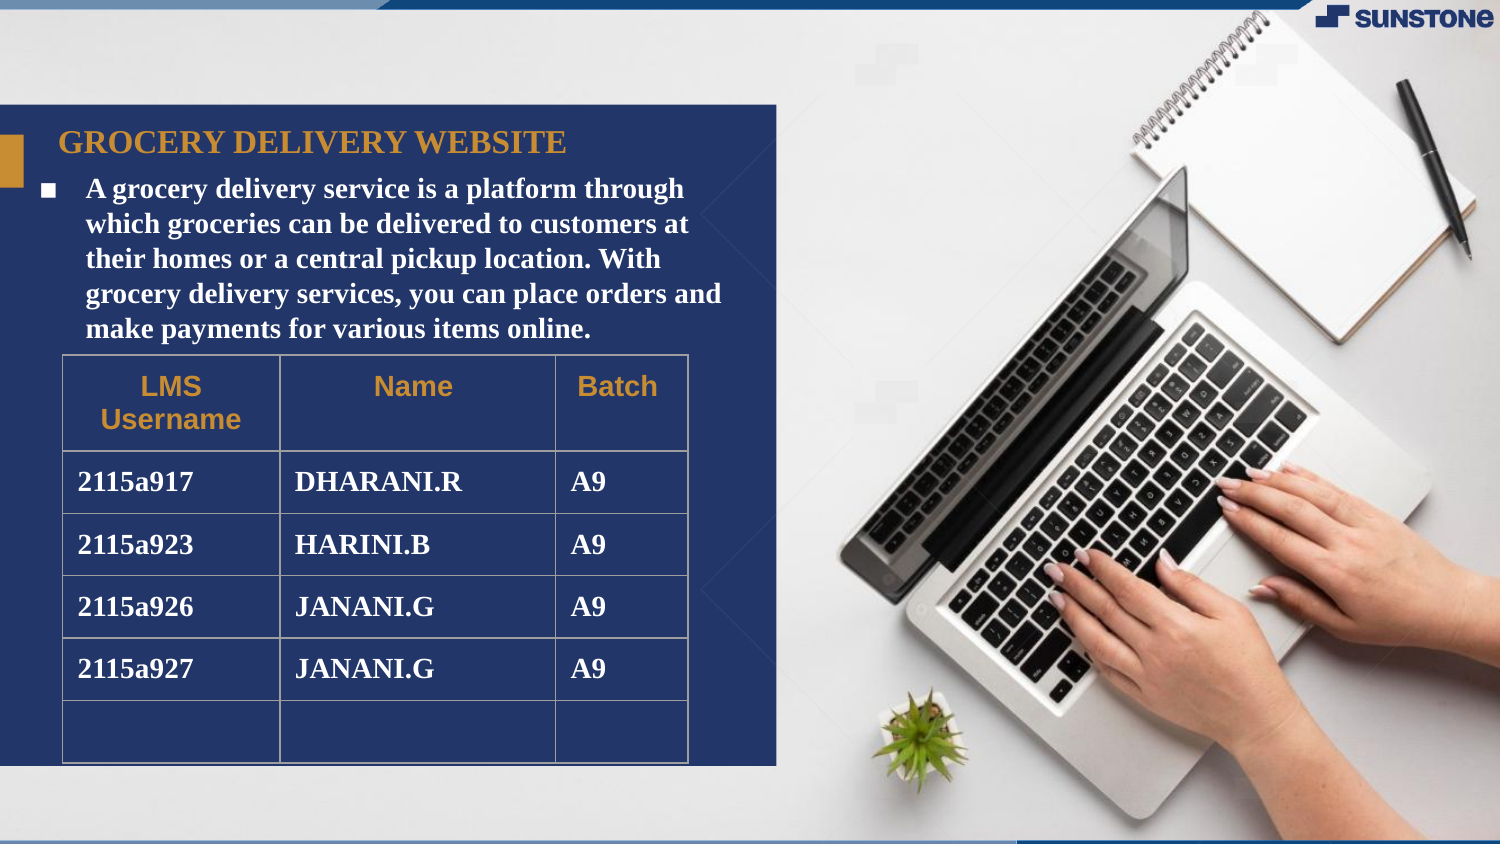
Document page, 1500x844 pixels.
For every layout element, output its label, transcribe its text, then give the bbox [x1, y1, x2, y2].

title GROCERY DELIVERY WEBSITE [43, 117, 605, 161]
table_cell 2115a923 [63, 514, 279, 575]
table_cell A9 [556, 576, 687, 637]
table_cell [556, 701, 687, 762]
table_cell [63, 701, 279, 762]
table_header LMS Username [63, 356, 279, 450]
table_cell [281, 701, 555, 762]
picture [0, 0, 1500, 844]
table_cell HARINI.B [281, 514, 555, 575]
table_cell 2115a927 [63, 639, 279, 700]
table_cell DHARANI.R [281, 452, 555, 513]
list A grocery delivery service is a platform through which groceries can be delivered to customers at their homes or a central pickup location. With grocery delivery services, you can place orders and make payments for various items online. [23, 161, 694, 819]
table_cell A9 [556, 514, 687, 575]
table_cell JANANI.G [281, 576, 555, 637]
table_cell JANANI.G [281, 639, 555, 700]
table_header Name [281, 356, 555, 450]
table_cell A9 [556, 452, 687, 513]
table_cell A9 [556, 639, 687, 700]
table_cell 2115a917 [63, 452, 279, 513]
table_cell 2115a926 [63, 576, 279, 637]
table_header Batch [556, 356, 687, 450]
